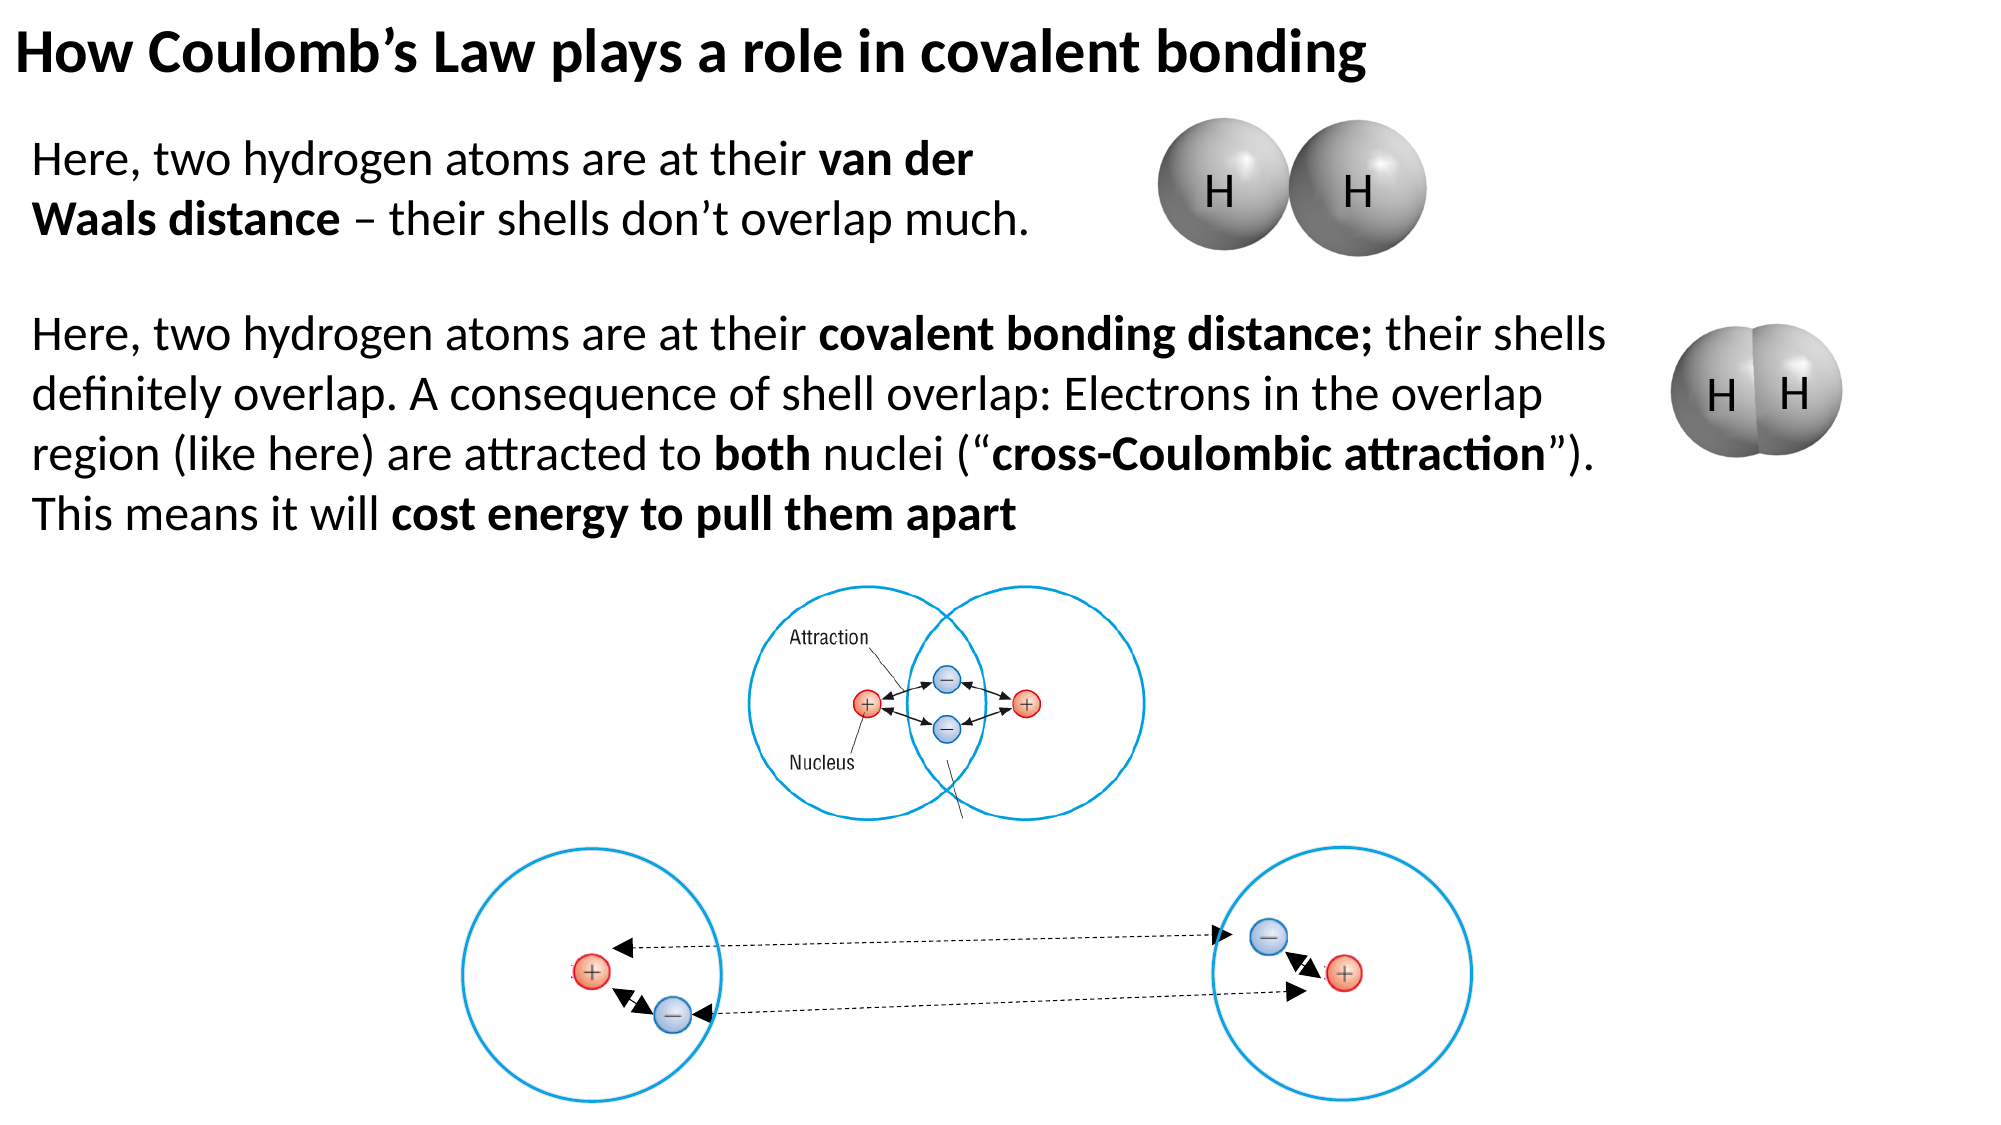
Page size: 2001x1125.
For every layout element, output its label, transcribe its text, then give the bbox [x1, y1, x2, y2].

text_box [1658, 315, 1910, 469]
picture [1130, 112, 1467, 261]
title How Coulomb’s Law plays a role in covalent bonding [0, 1, 1839, 104]
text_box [1189, 149, 1473, 227]
picture [746, 584, 1147, 824]
text_box Here, two hydrogen atoms are at their covalent bonding distance; their shells definitely overlap. A consequence of shell overlap: Electrons in the overlap region (like here) are attracted to both nuclei (“cross-Coulombic attraction”). This means it will cost energy to pull them apart [16, 292, 1659, 608]
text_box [461, 845, 1473, 1103]
text_box Here, two hydrogen atoms are at their van der Waals distance – their shells don’t overlap much. [16, 118, 1093, 254]
